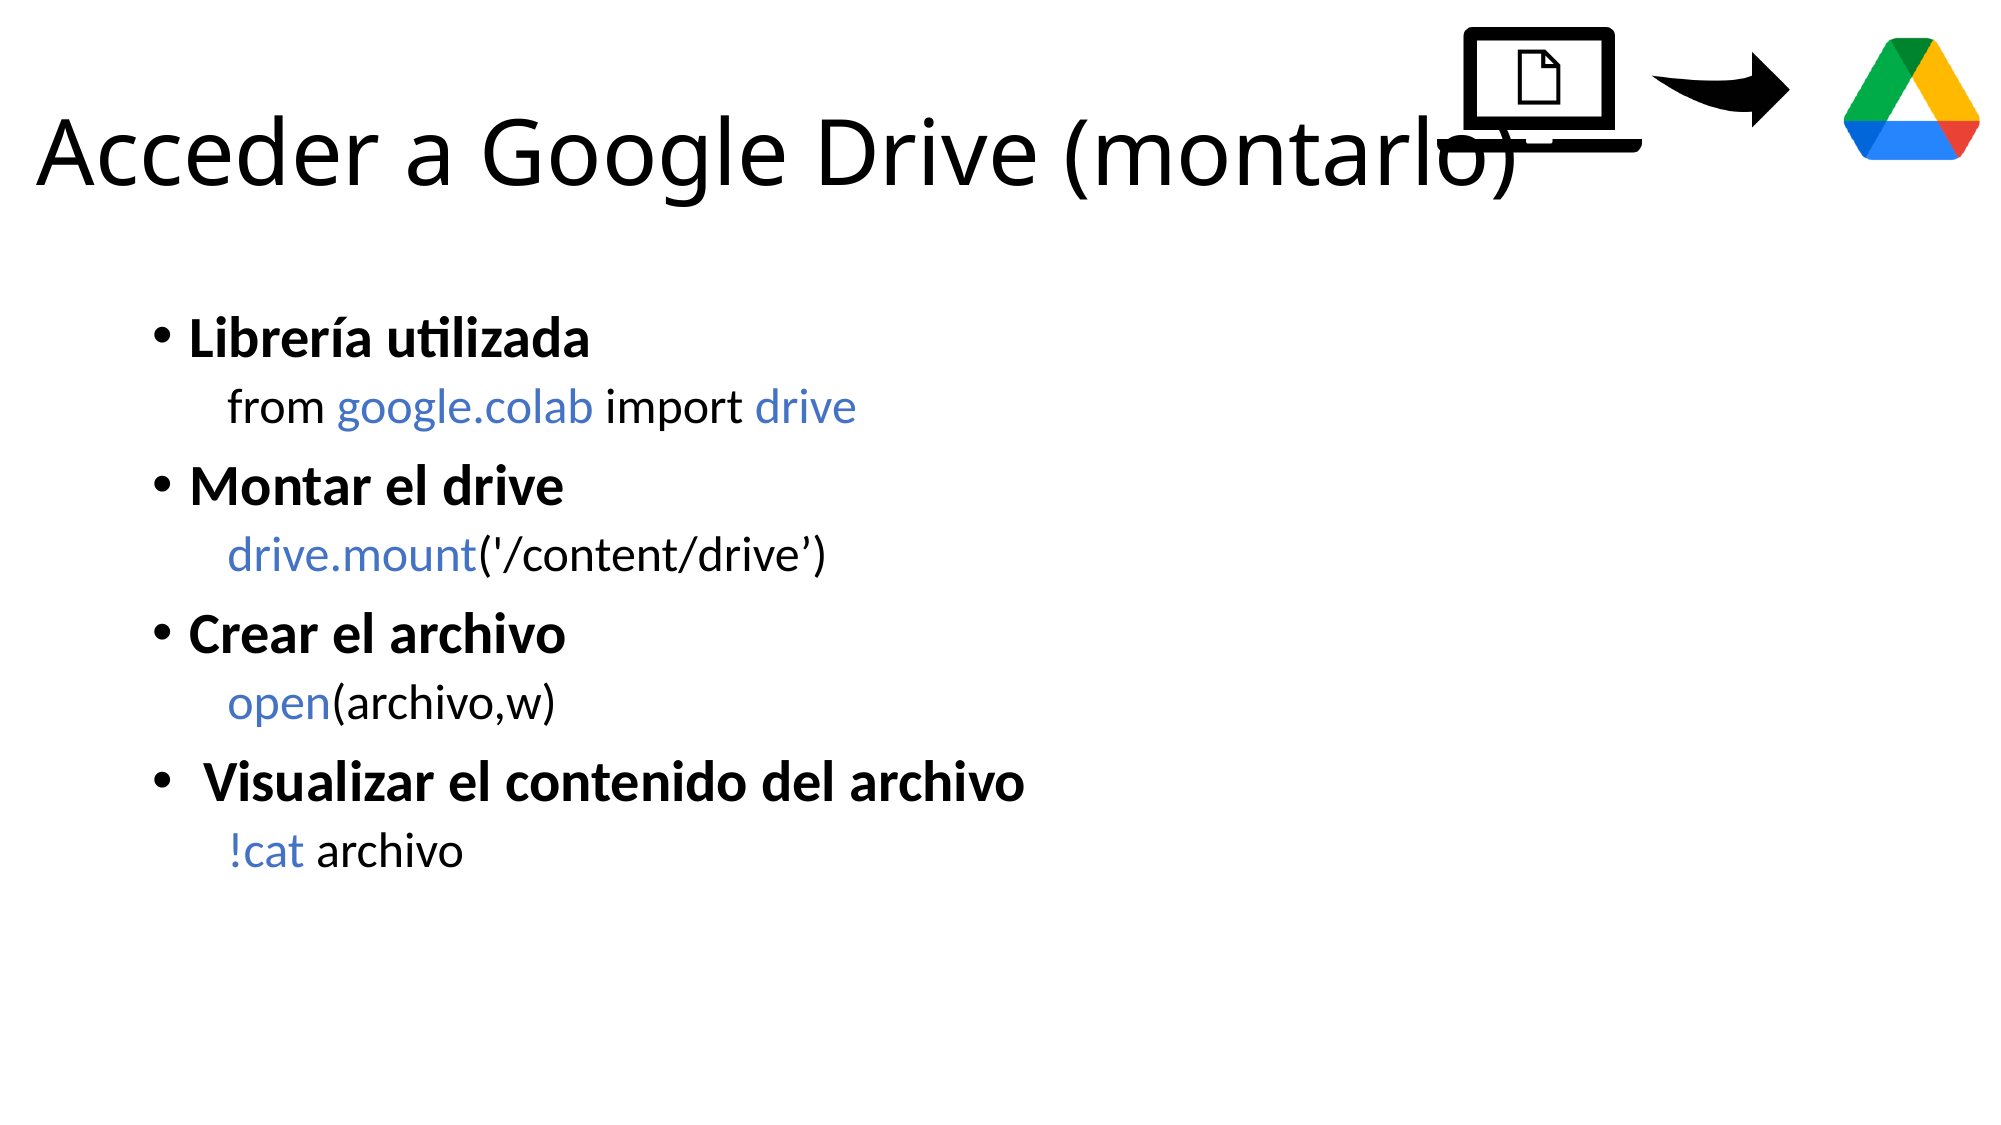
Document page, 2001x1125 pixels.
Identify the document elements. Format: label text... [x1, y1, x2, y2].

list Librería utilizada from google.colab import drive Montar el drive drive.mount('/content/drive’) Crear el archivo open(archivo,w) Visualizar el contenido del archivo !cat archivo [137, 299, 1806, 1014]
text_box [1432, 0, 1986, 197]
title Acceder a Google Drive (montarlo) [21, 47, 1550, 265]
